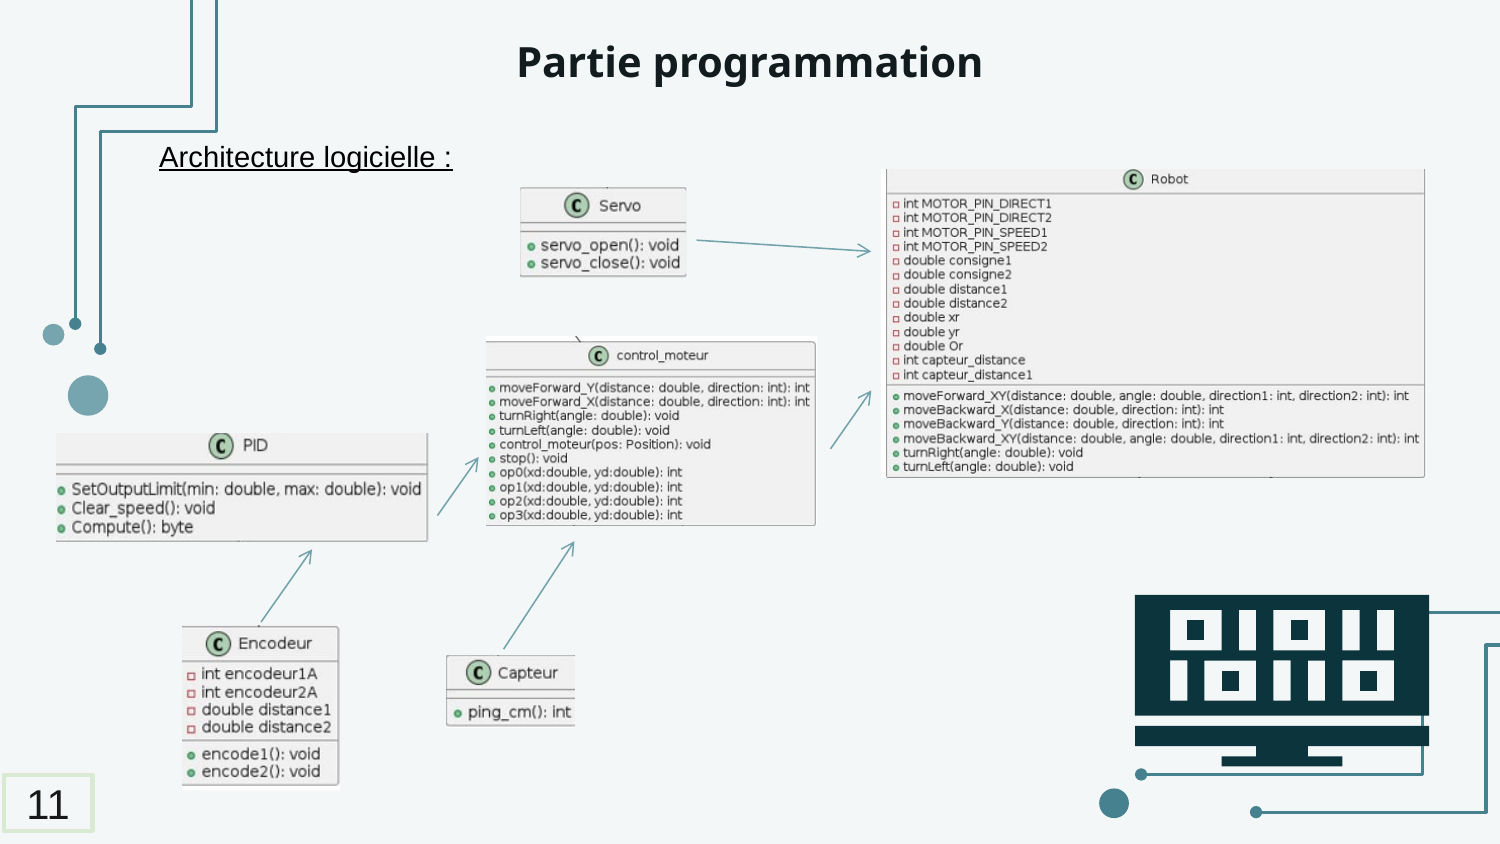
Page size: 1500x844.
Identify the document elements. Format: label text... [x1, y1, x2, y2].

text_box Architecture logicielle : [144, 131, 504, 181]
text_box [260, 548, 313, 623]
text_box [830, 390, 872, 450]
picture [486, 336, 817, 527]
picture [446, 655, 575, 728]
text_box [437, 456, 479, 516]
picture [519, 187, 687, 279]
text_box 11 [2, 773, 95, 833]
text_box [1134, 594, 1430, 767]
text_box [696, 239, 872, 252]
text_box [503, 540, 575, 650]
text_box Partie programmation [321, 28, 1179, 94]
picture [880, 169, 1427, 478]
picture [55, 432, 429, 542]
picture [182, 625, 340, 792]
